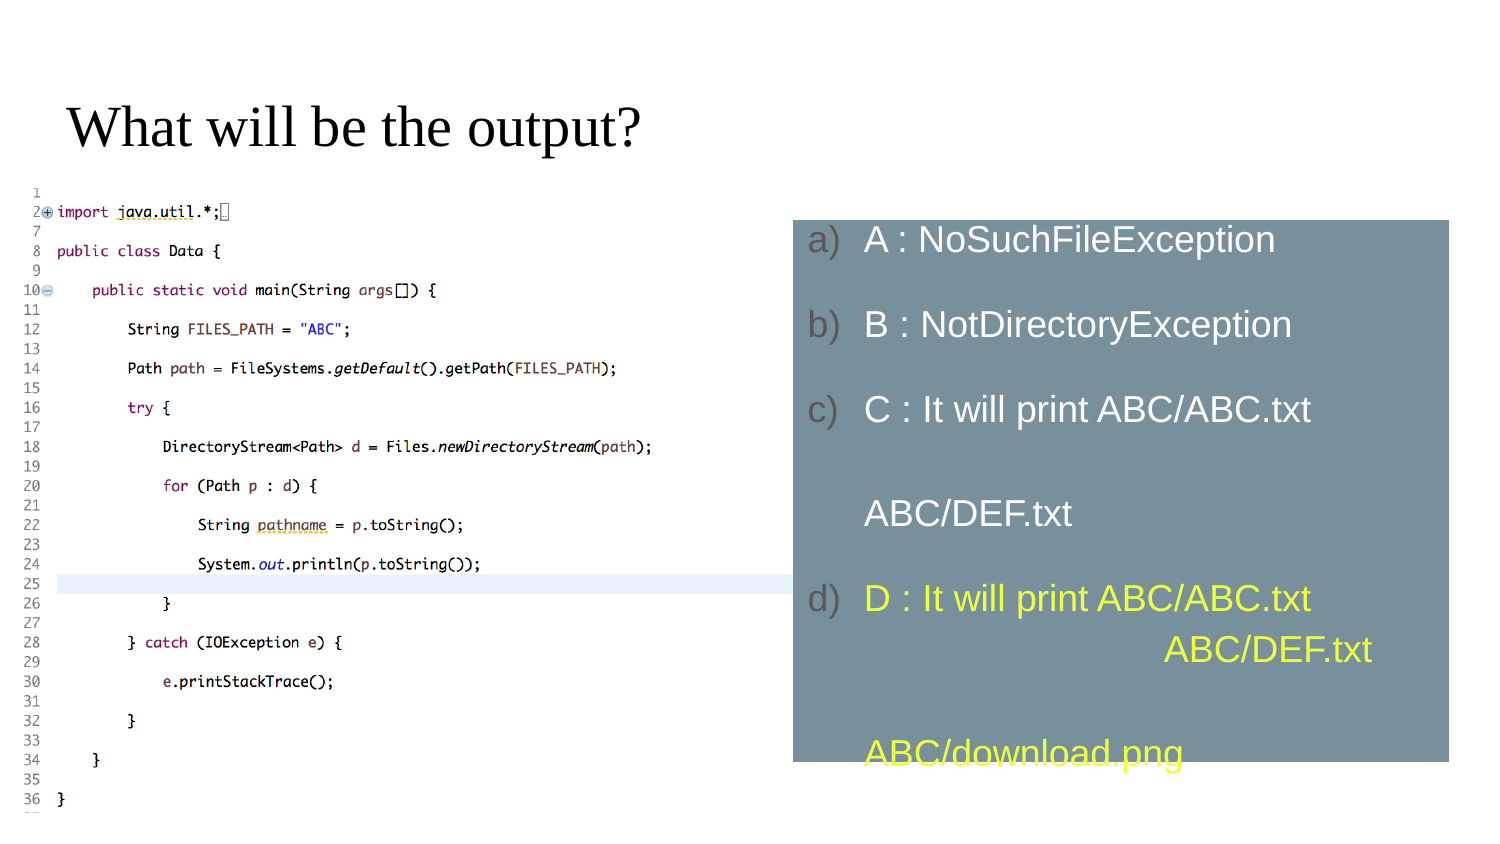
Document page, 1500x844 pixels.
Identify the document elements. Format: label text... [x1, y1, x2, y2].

list A : NoSuchFileException B : NotDirectoryException C : It will print ABC/ABC.txt ABC/DEF.txt D : It will print ABC/ABC.txt ABC/DEF.txt ABC/download.png [798, 220, 1449, 762]
picture [22, 188, 793, 813]
title What will be the output? [51, 72, 1449, 167]
